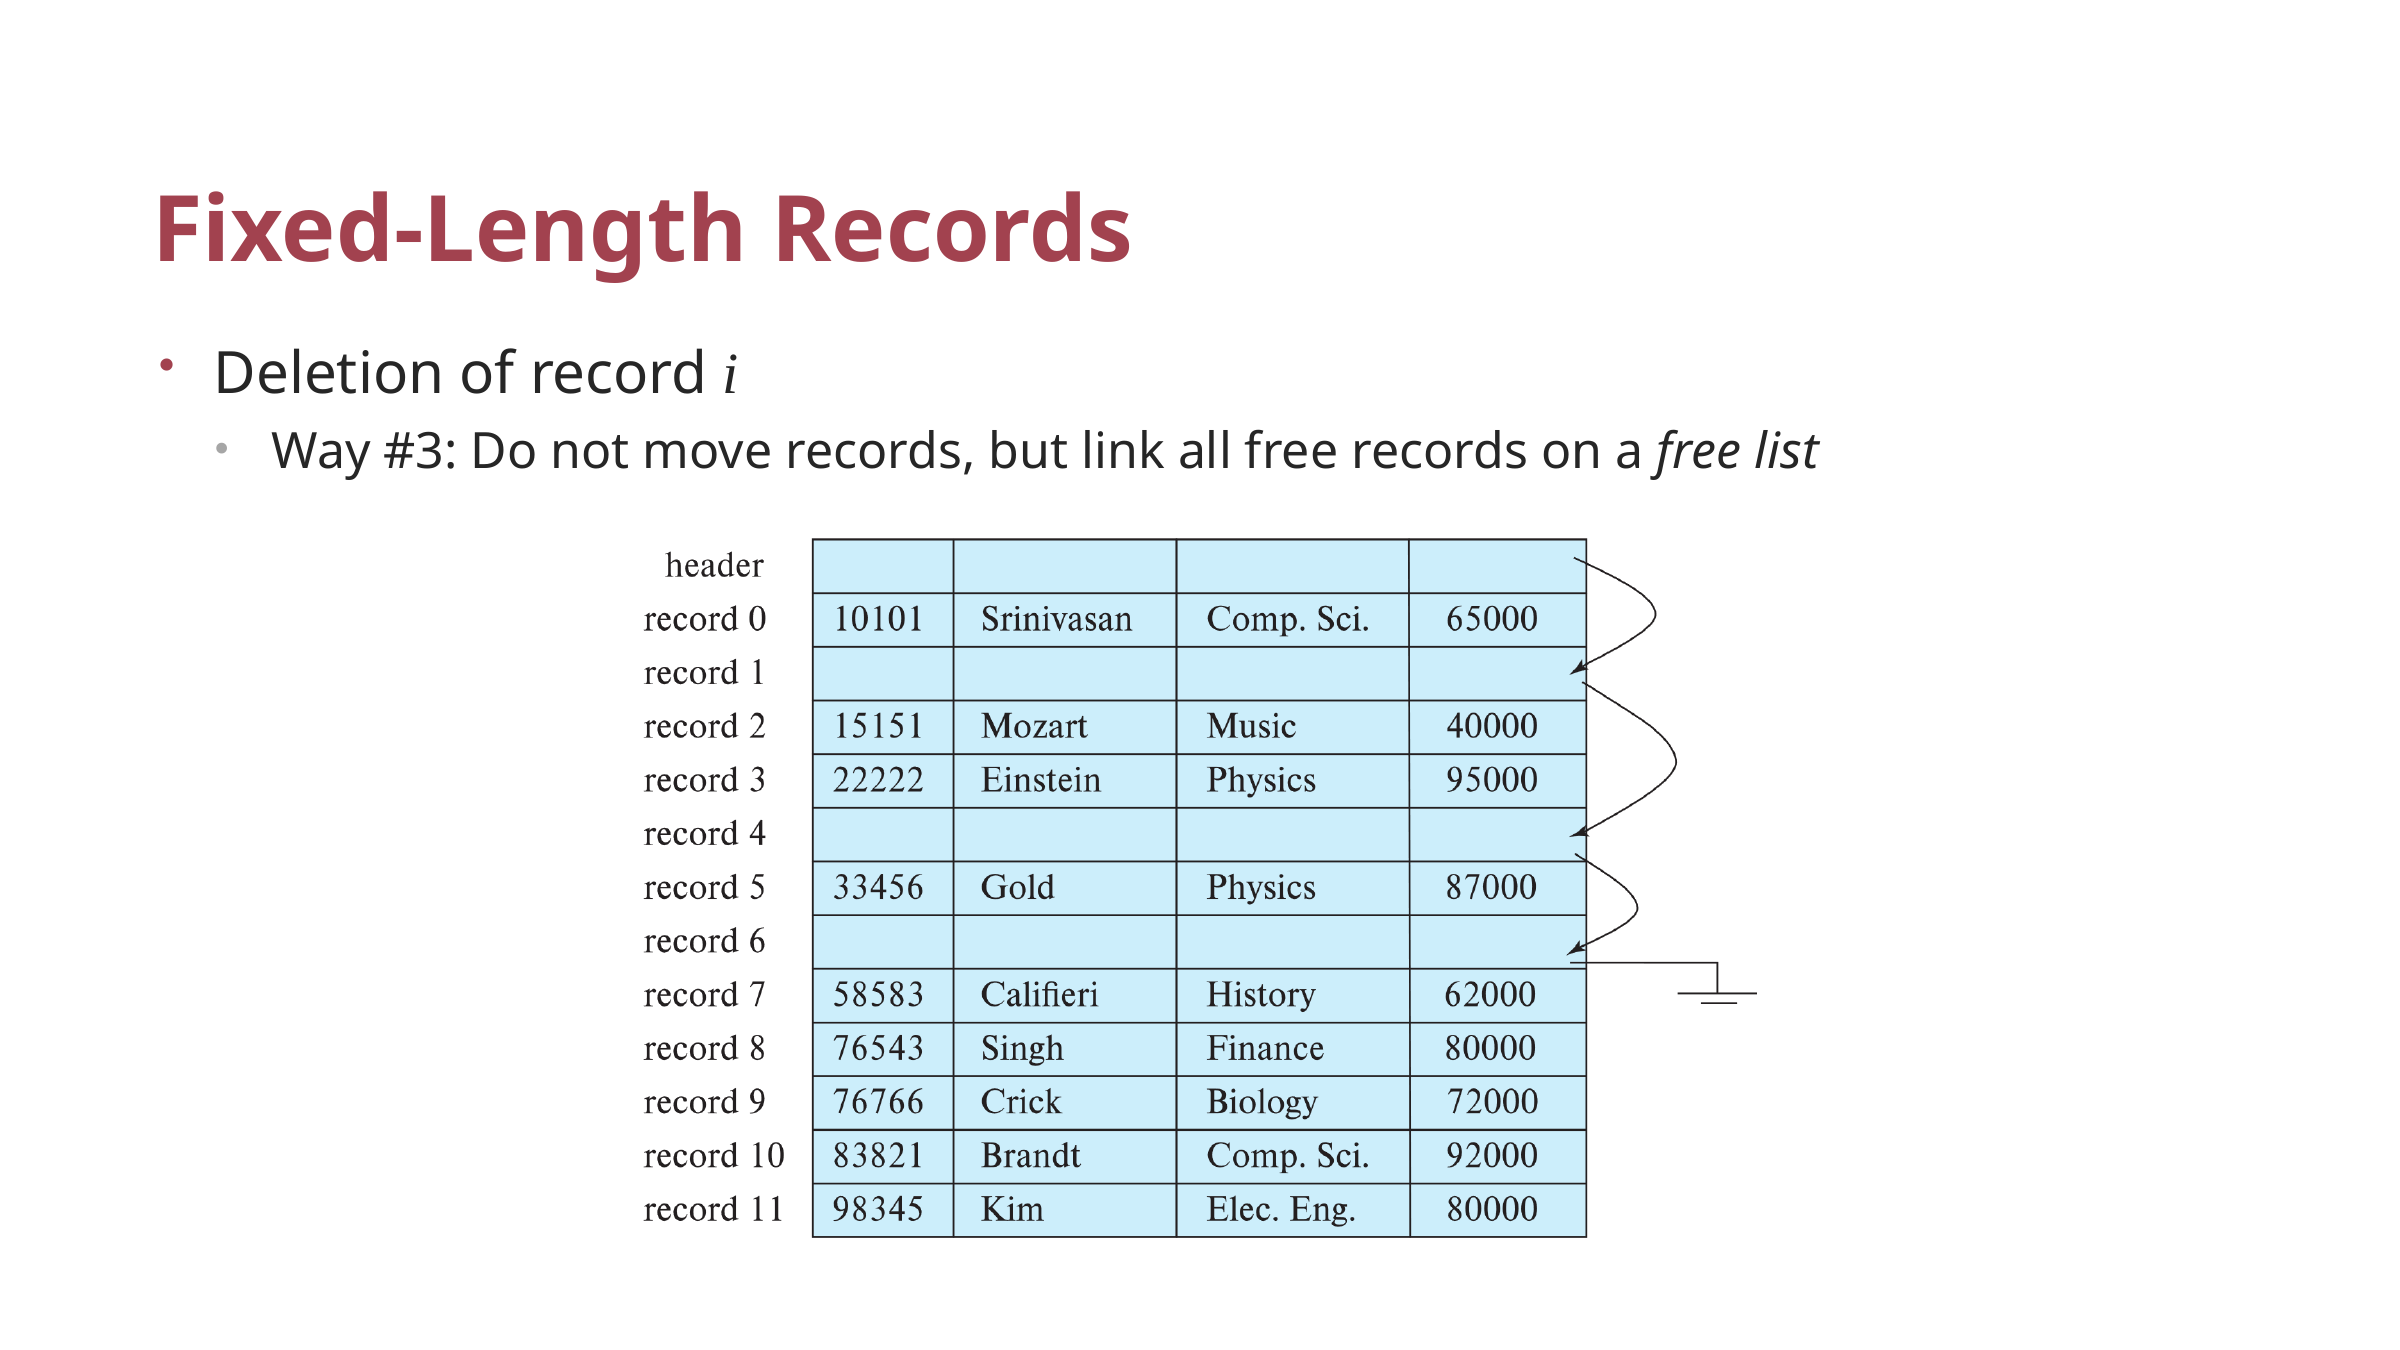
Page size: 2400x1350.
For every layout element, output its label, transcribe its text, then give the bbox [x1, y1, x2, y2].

title Fixed-Length Records [137, 54, 2263, 288]
picture [643, 538, 1757, 1238]
list Deletion of record i Way #3: Do not move records, but link all free records on a free list [137, 324, 2263, 1200]
